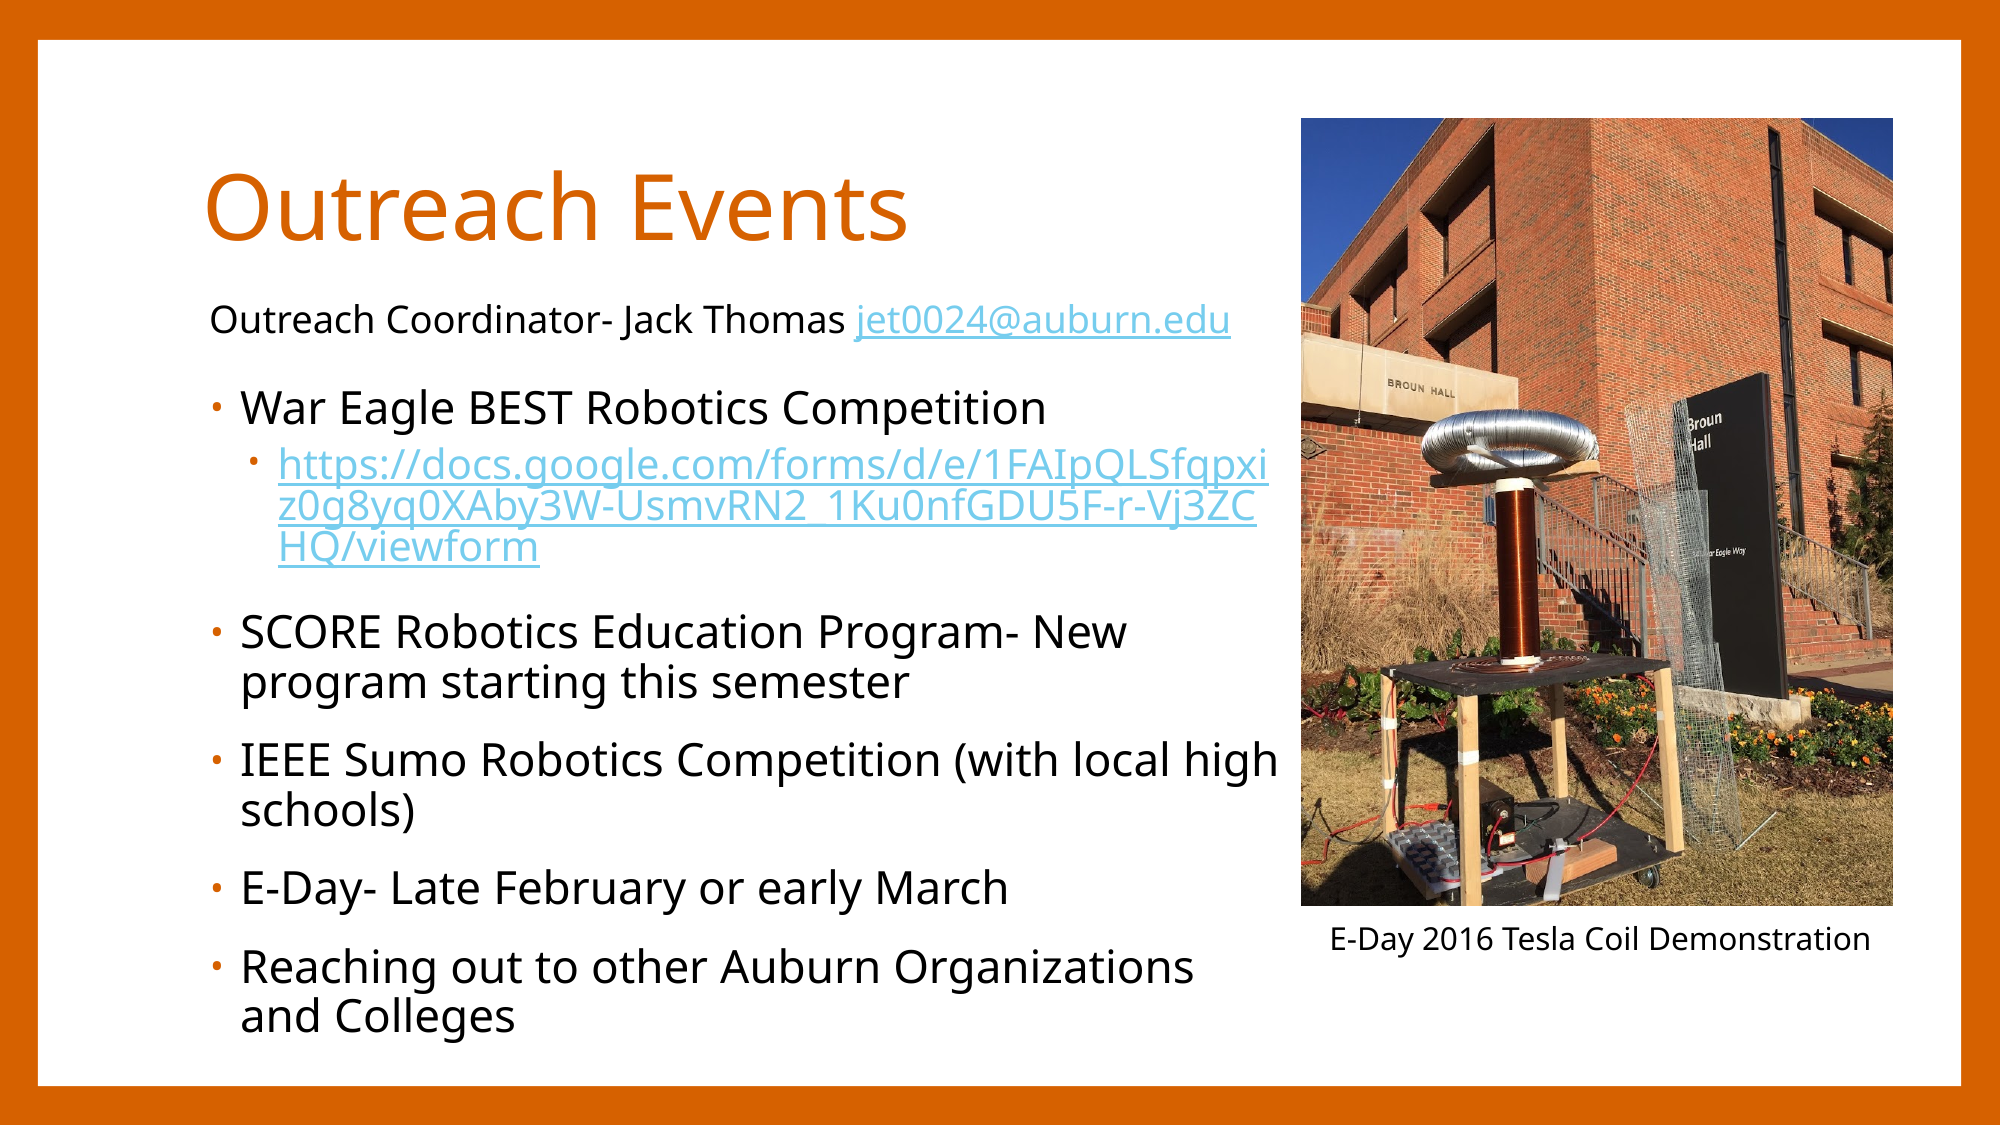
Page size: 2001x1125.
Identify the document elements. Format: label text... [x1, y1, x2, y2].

text_box Outreach Coordinator- Jack Thomas jet0024@auburn.edu [187, 288, 1295, 378]
text_box E-Day 2016 Tesla Coil Demonstration [1301, 916, 1893, 980]
title Outreach Events [187, 99, 1808, 288]
list War Eagle BEST Robotics Competition https://docs.google.com/forms/d/e/1FAIpQLSfqpxiz0g8yq0XAby3W-UsmvRN2_1Ku0nfGDU5F-r-Vj3ZCHQ/viewform SCORE Robotics Education Program- New program starting this semester IEEE Sumo Robotics Competition (with local high schools) E-Day- Late February or early March Reaching out to other Auburn Organizations and Colleges [187, 378, 1302, 993]
picture [1301, 118, 1893, 906]
